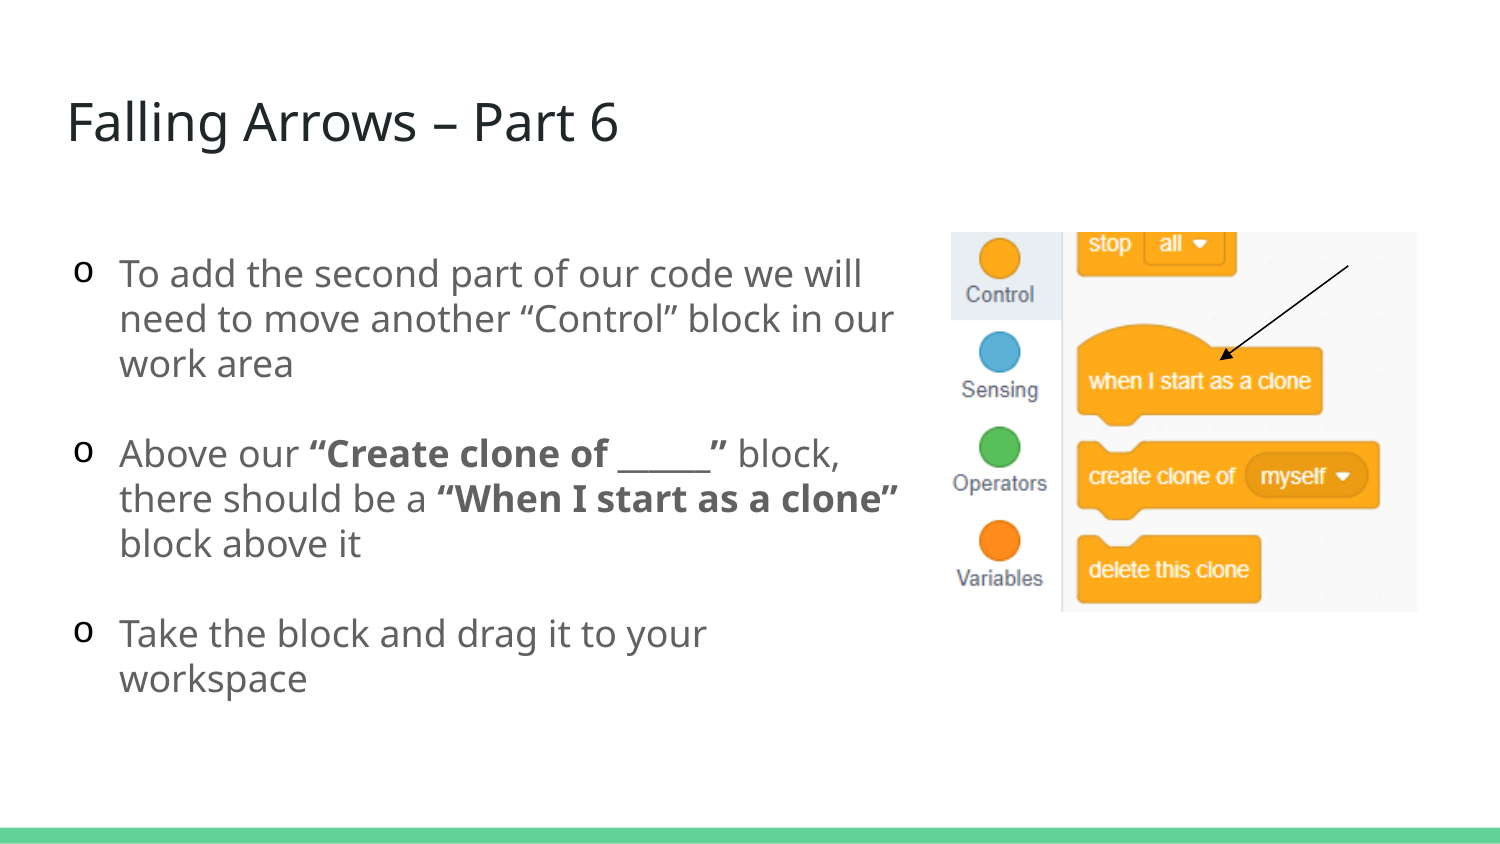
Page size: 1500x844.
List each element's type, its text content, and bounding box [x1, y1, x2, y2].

text_box To add the second part of our code we will need to move another “Control” block in our work area Above our “Create clone of ______” block, there should be a “When I start as a clone” block above it Take the block and drag it to your workspace [57, 242, 920, 753]
list [51, 189, 1449, 750]
title Falling Arrows – Part 6 [51, 72, 1449, 167]
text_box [1219, 265, 1349, 361]
picture [950, 232, 1419, 612]
